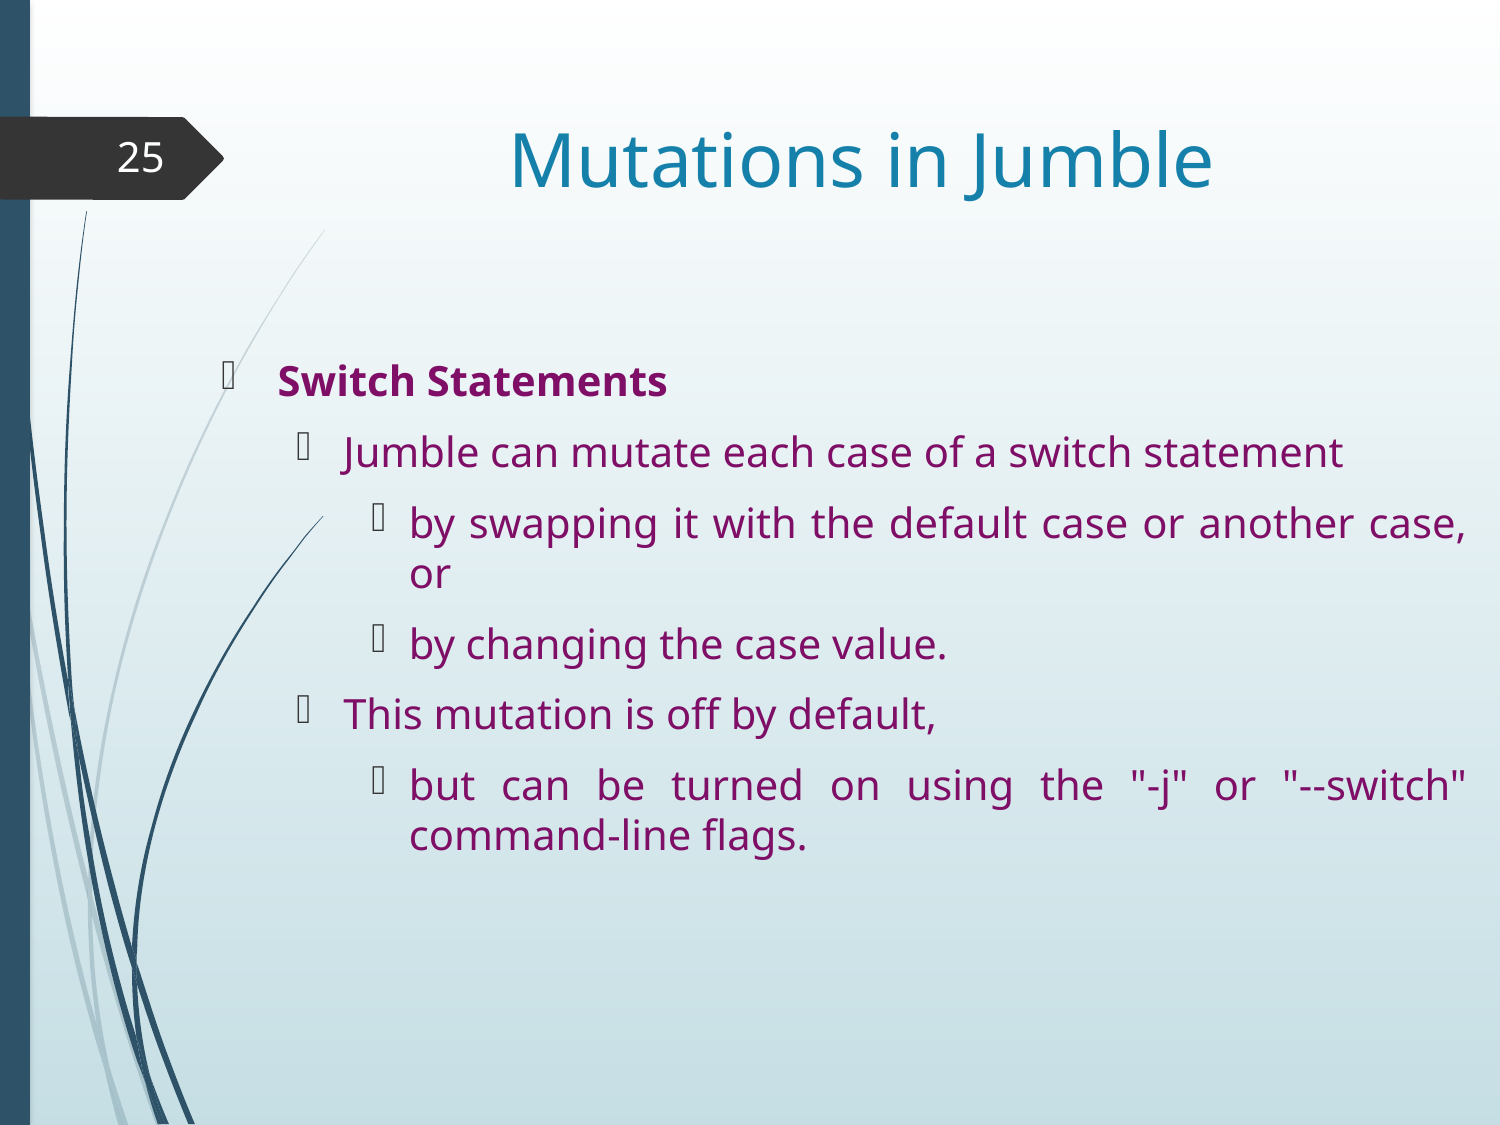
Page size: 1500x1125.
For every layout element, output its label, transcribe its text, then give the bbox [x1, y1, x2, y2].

title Mutations in Jumble [223, 105, 1500, 214]
list Switch Statements Jumble can mutate each case of a switch statement by swapping it with the default case or another case, or by changing the case value. This mutation is off by default, but can be turned on using the "-j" or "--switch" command-line flags. [206, 347, 1483, 1125]
slide_number 25 [83, 129, 180, 190]
